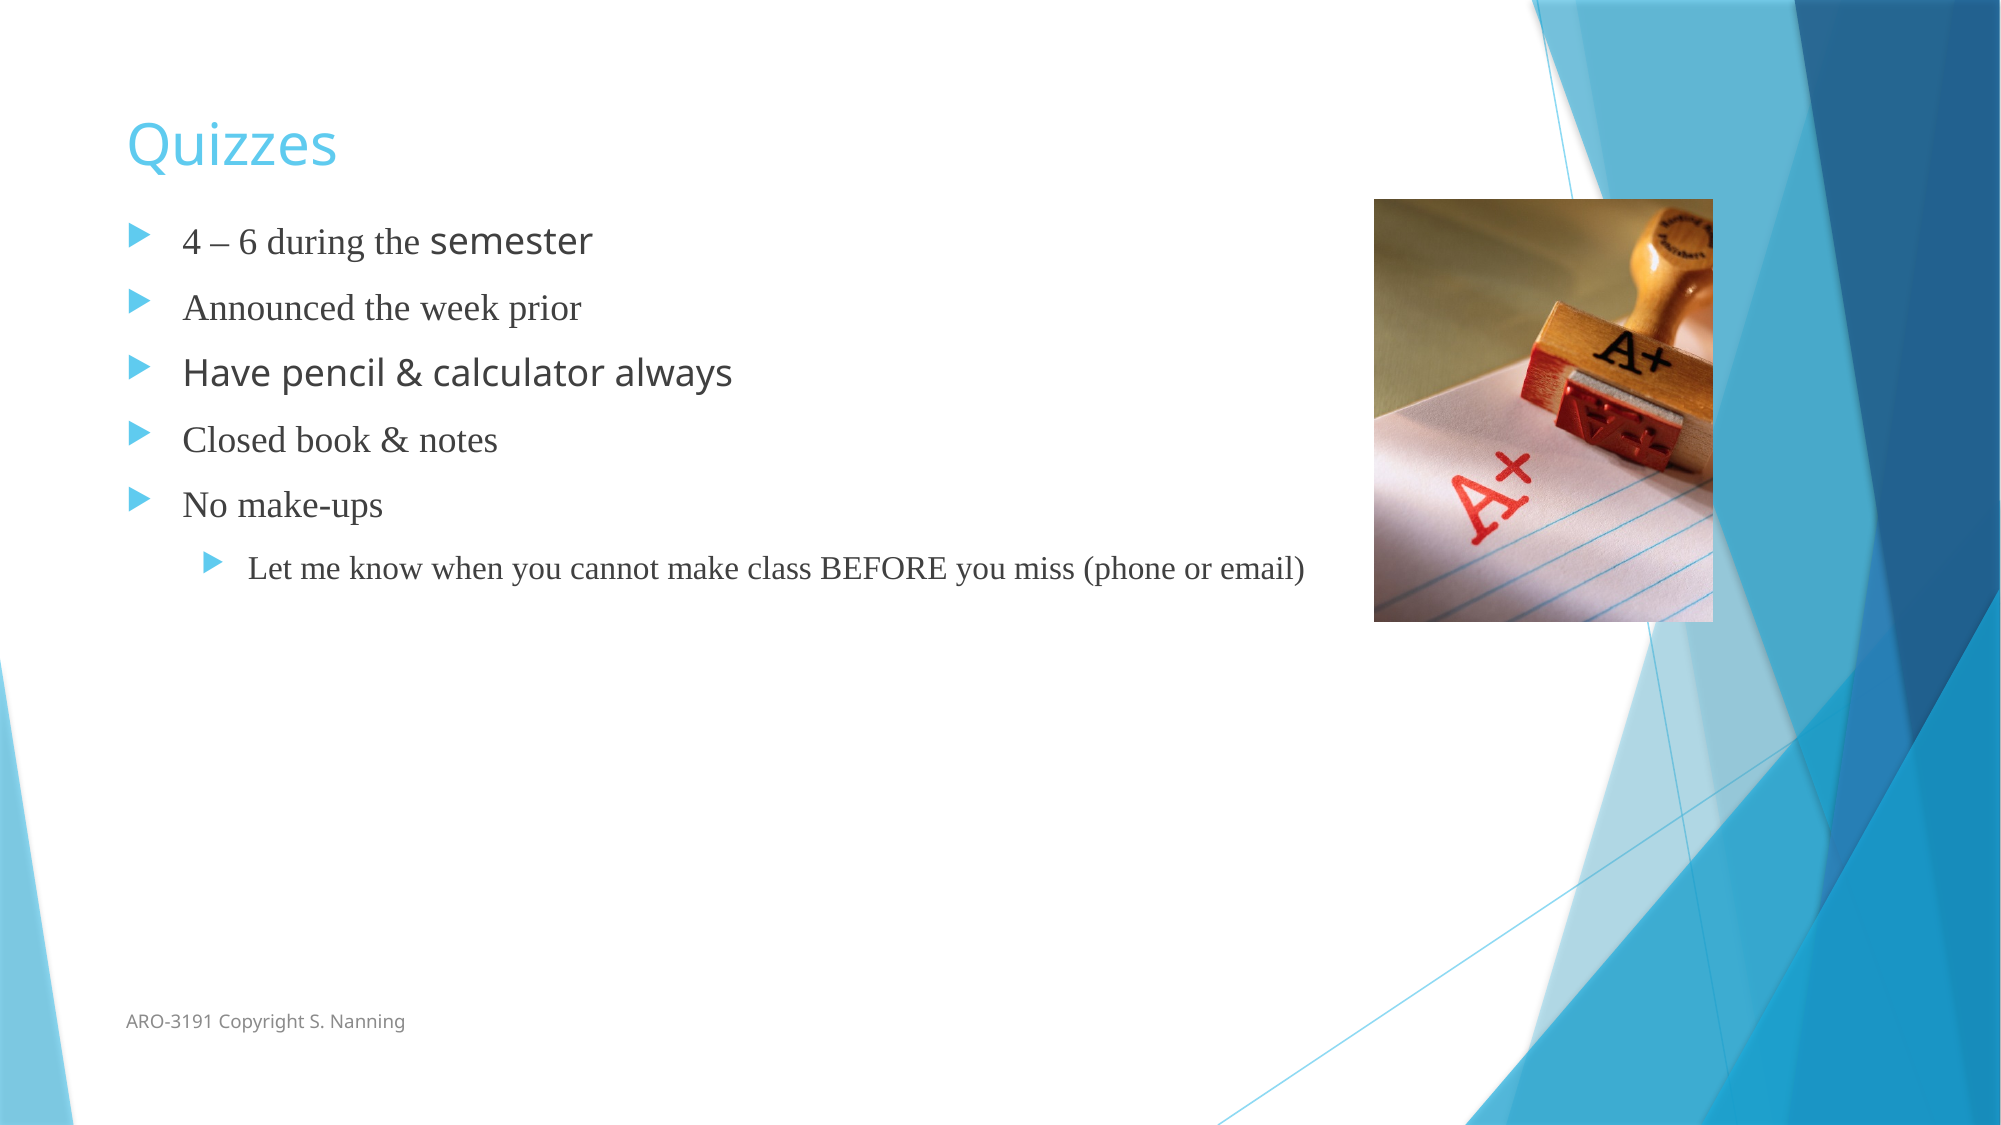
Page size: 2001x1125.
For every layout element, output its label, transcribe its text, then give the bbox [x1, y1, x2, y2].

title Quizzes [111, 99, 1522, 209]
footer ARO-3191 Copyright S. Nanning [111, 991, 1145, 1051]
list 4 – 6 during the semester Announced the week prior Have pencil & calculator always Closed book & notes No make-ups Let me know when you cannot make class BEFORE you miss (phone or email) [111, 209, 1387, 1035]
picture [1374, 199, 1713, 623]
